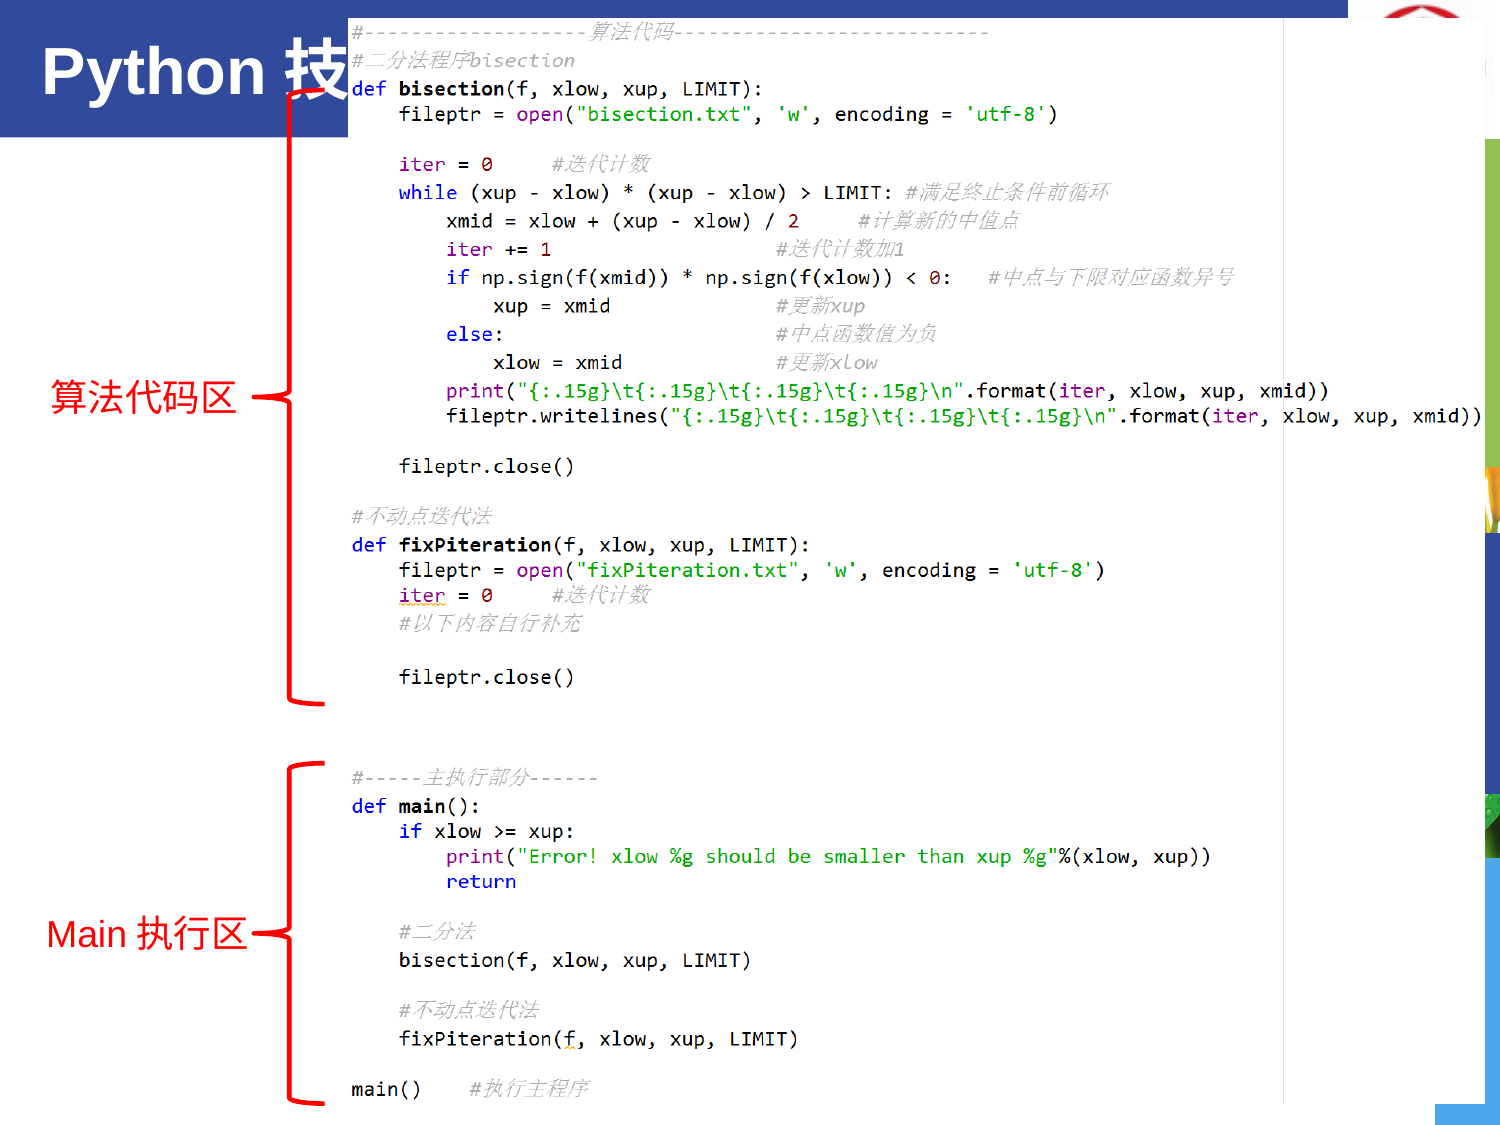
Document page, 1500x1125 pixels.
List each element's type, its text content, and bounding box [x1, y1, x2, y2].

picture [348, 0, 1500, 1104]
text_box [264, 762, 325, 1105]
text_box 算法代码区 [35, 366, 253, 427]
text_box [253, 89, 325, 705]
text_box Main执行区 [31, 903, 264, 963]
title Python技巧：单文件结构 [26, 28, 343, 109]
